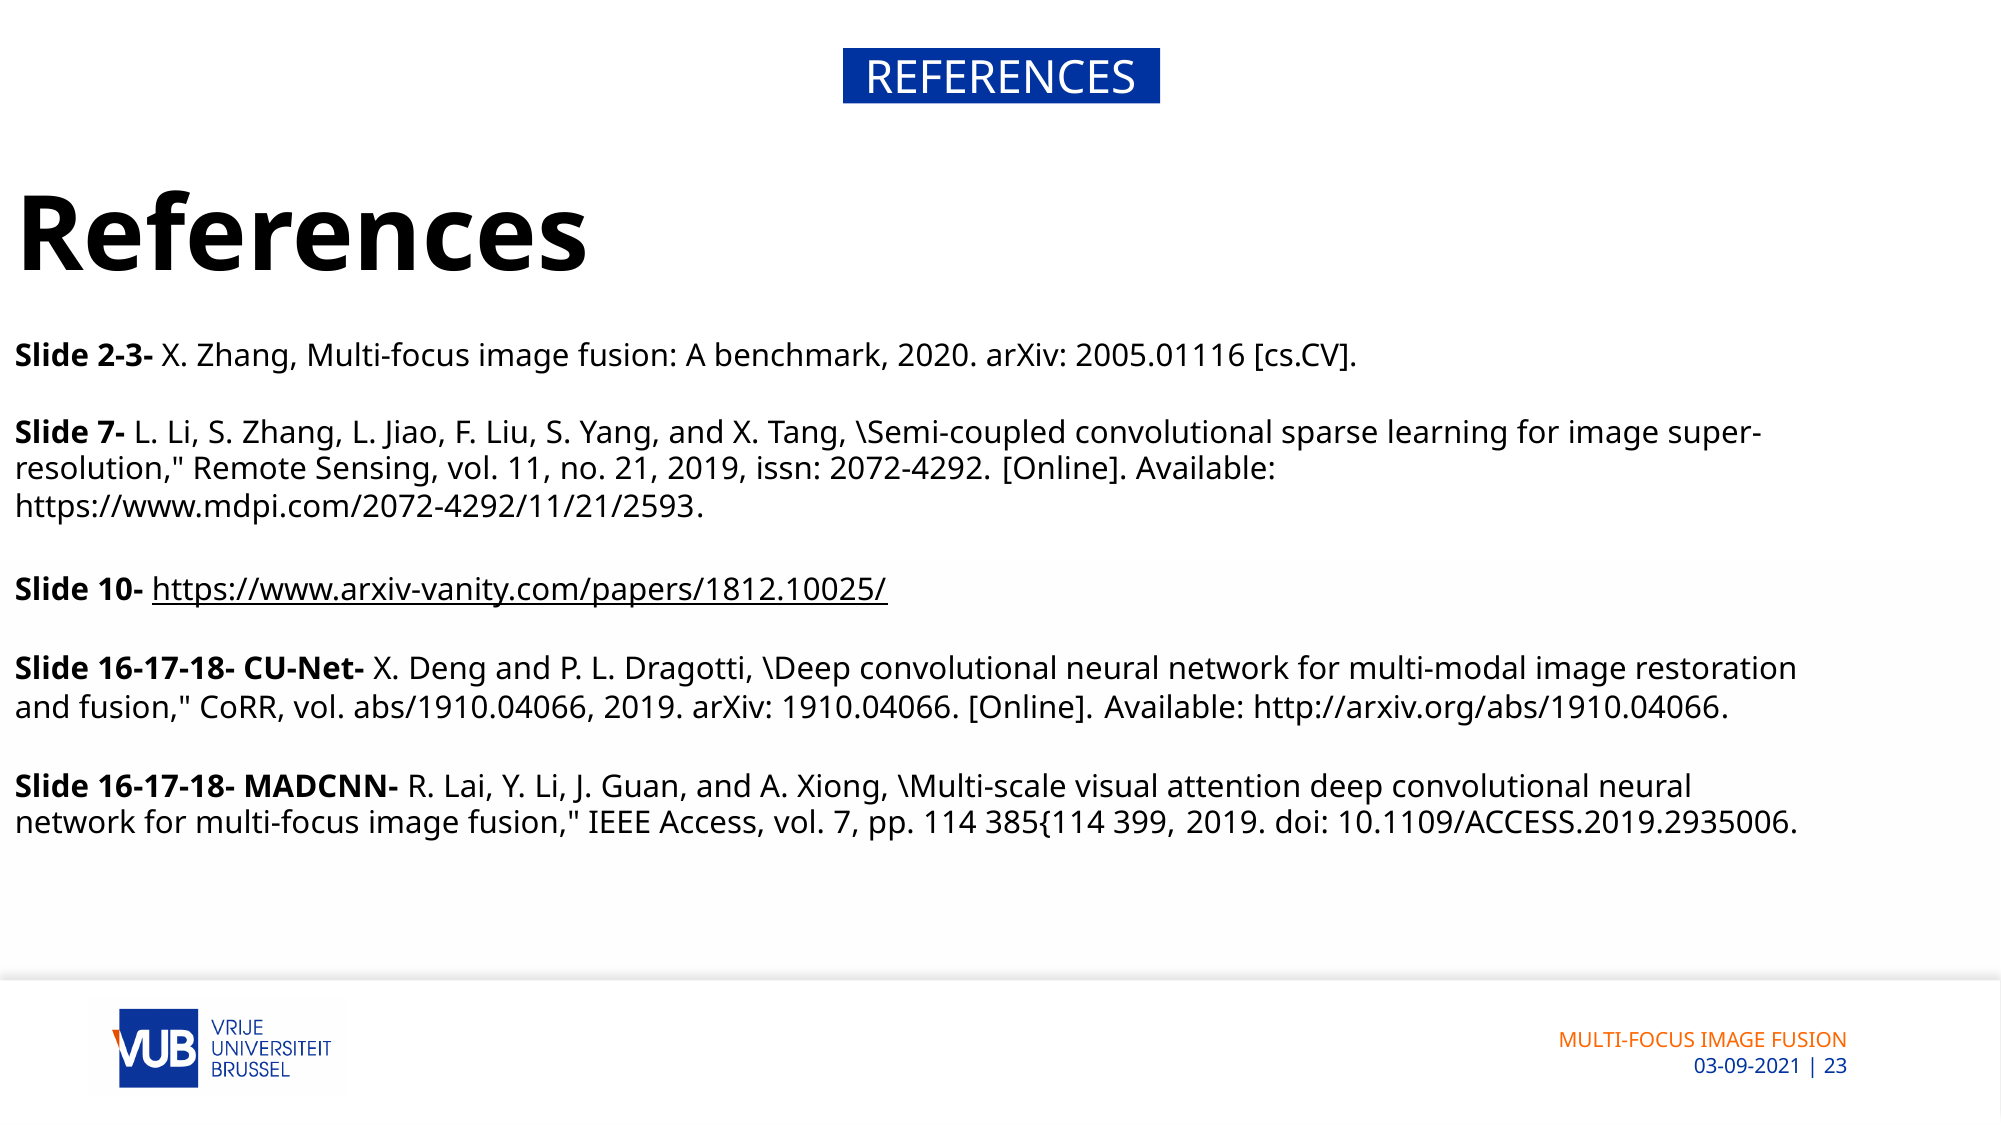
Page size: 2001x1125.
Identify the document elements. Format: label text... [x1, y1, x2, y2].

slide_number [1412, 1052, 1863, 1082]
text_box References [843, 48, 1161, 104]
text_box References [0, 167, 1228, 253]
list Slide 2-3- X. Zhang, Multi-focus image fusion: A benchmark, 2020. arXiv: 2005.01116 [cs.CV]. Slide 7- L. Li, S. Zhang, L. Jiao, F. Liu, S. Yang, and X. Tang, \Semi-coupled convolutional sparse learning for image super-resolution," Remote Sensing, vol. 11, no. 21, 2019, issn: 2072-4292. [Online]. Available: https://www.mdpi.com/2072-4292/11/21/2593. Slide 10- https://www.arxiv-vanity.com/papers/1812.10025/ Slide 16-17-18- CU-Net- X. Deng and P. L. Dragotti, \Deep convolutional neural network for multi-modal image restoration and fusion," CoRR, vol. abs/1910.04066, 2019. arXiv: 1910.04066. [Online]. Available: http://arxiv.org/abs/1910.04066. Slide 16-17-18- MADCNN- R. Lai, Y. Li, J. Guan, and A. Xiong, \Multi-scale visual attention deep convolutional neural network for multi-focus image fusion," IEEE Access, vol. 7, pp. 114 385{114 399, 2019. doi: 10.1109/ACCESS.2019.2935006. [0, 330, 1831, 1016]
footer MULTI-FOCUS IMAGE FUSION [1412, 1027, 1863, 1052]
picture [84, 1016, 349, 1097]
